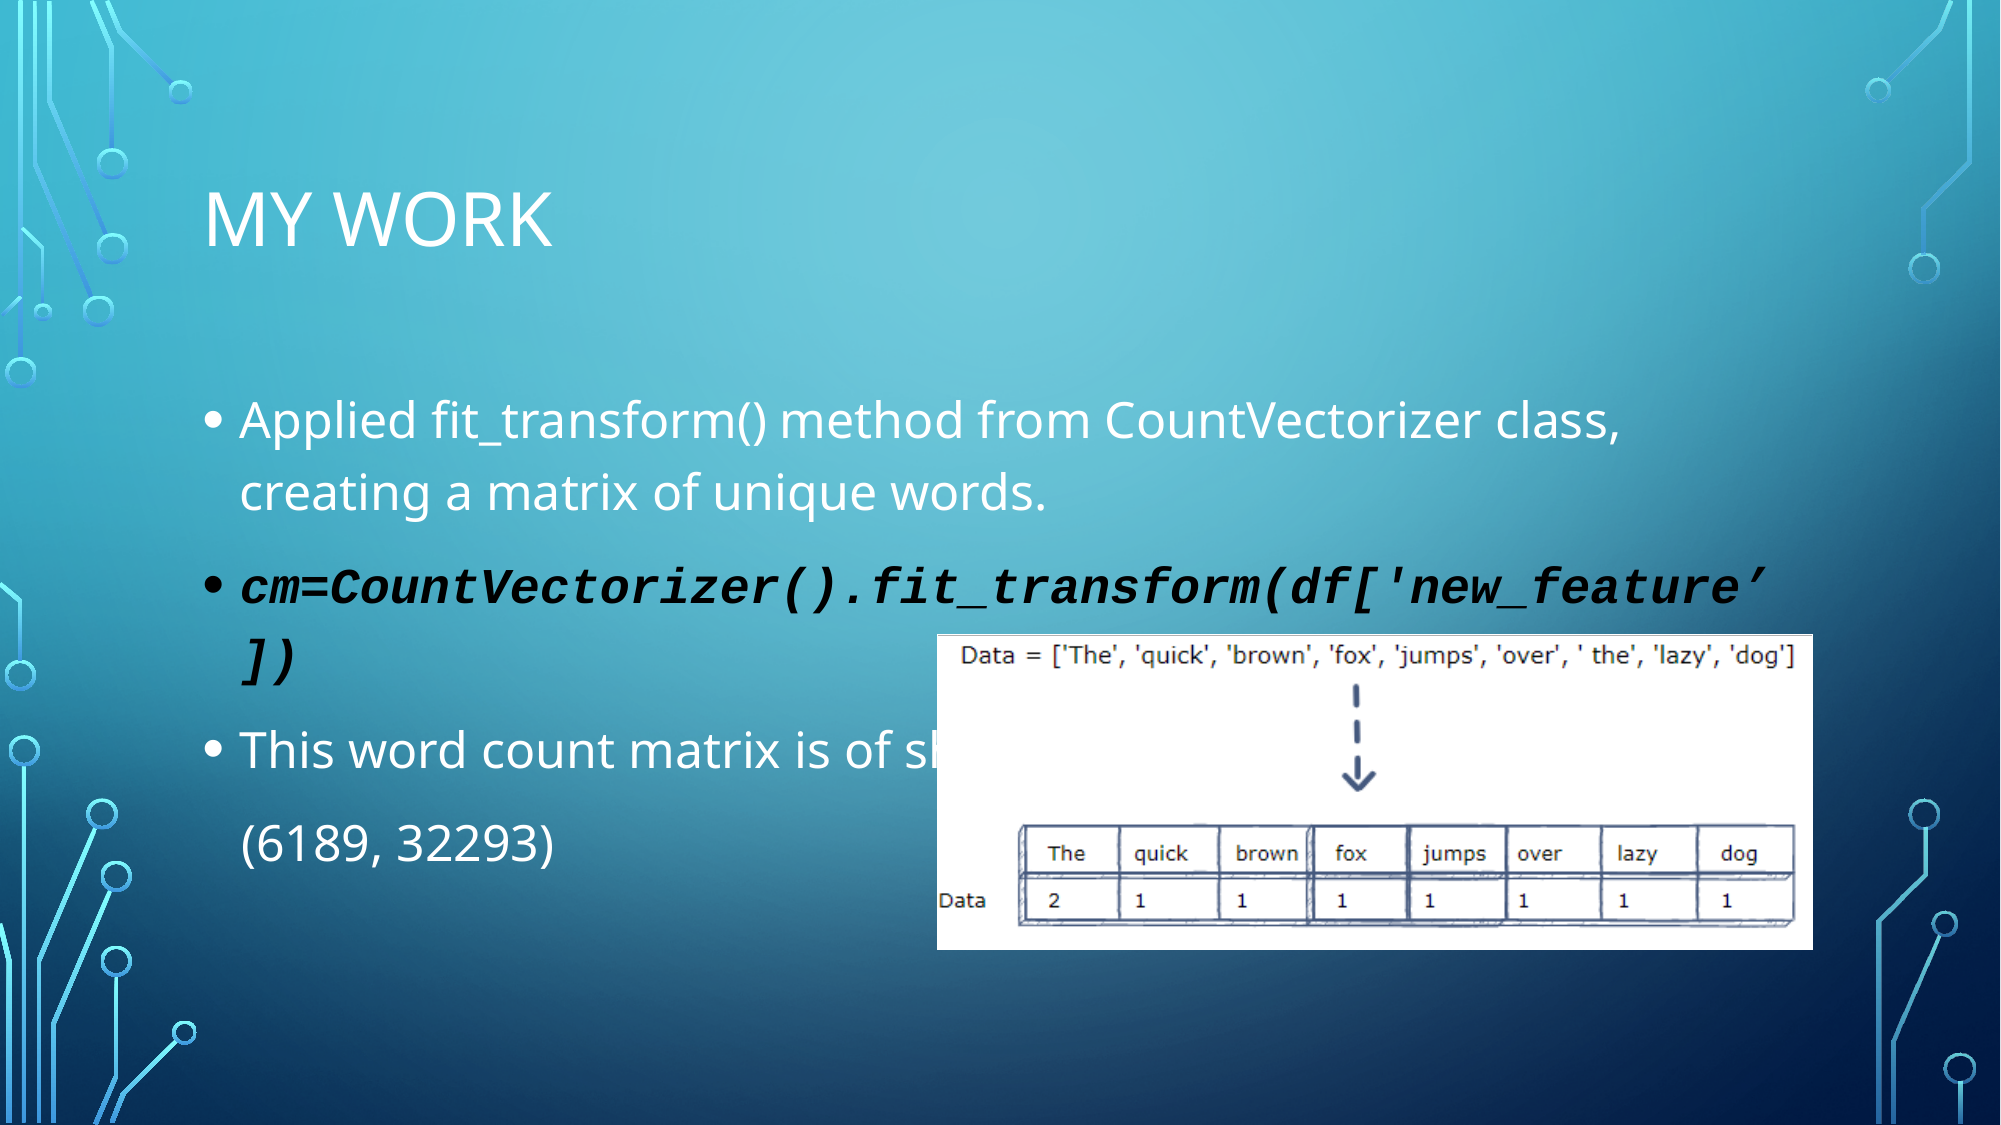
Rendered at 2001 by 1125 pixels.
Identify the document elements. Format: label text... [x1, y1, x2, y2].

picture [936, 634, 1813, 951]
title My work [187, 101, 1813, 344]
list Applied fit_transform() method from CountVectorizer class, creating a matrix of unique words. cm=CountVectorizer().fit_transform(df['new_feature’]) This word count matrix is of shape (6189, 32293) [187, 369, 1813, 950]
